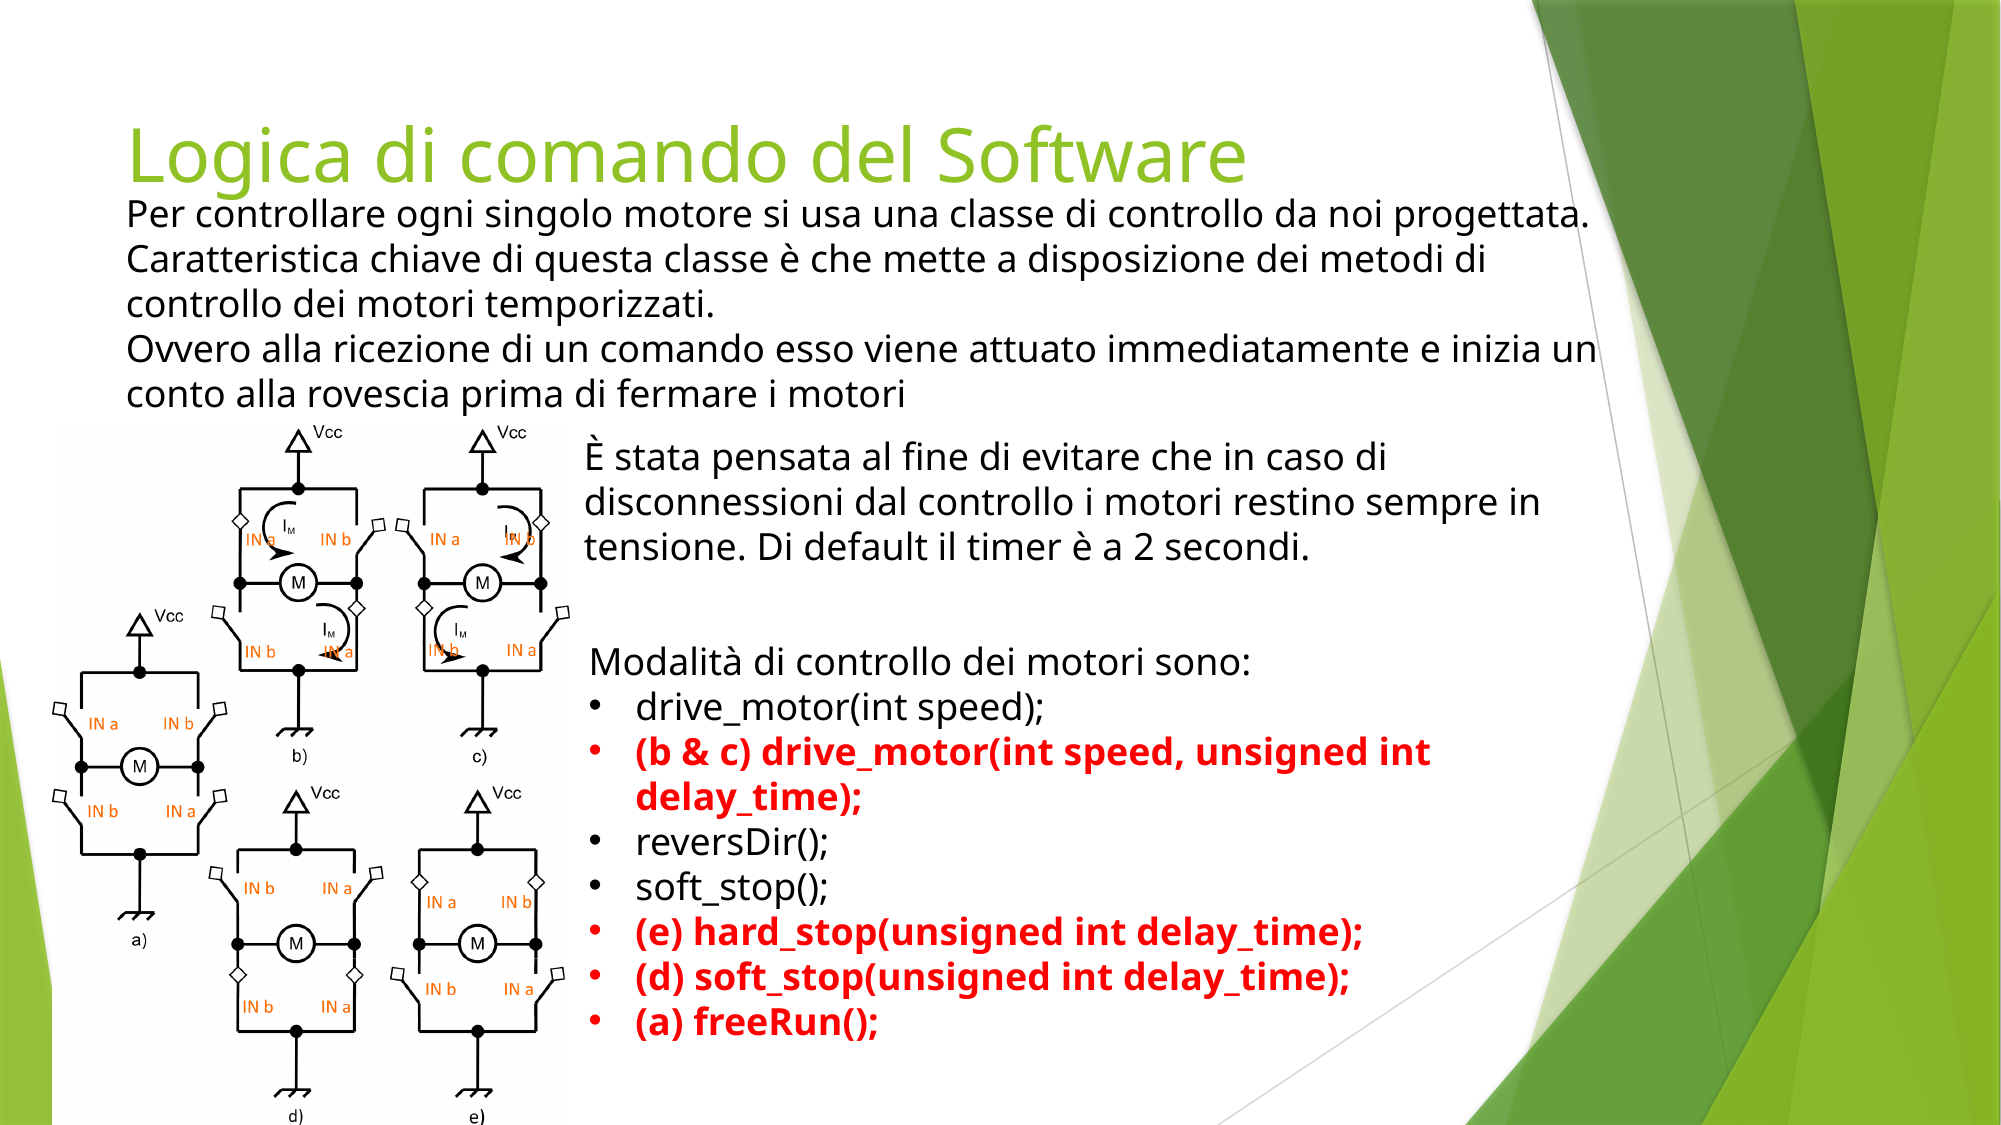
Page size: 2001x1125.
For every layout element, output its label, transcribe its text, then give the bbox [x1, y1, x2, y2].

picture [51, 424, 570, 1125]
title Logica di comando del Software [111, 99, 1522, 182]
text_box Modalità di controllo dei motori sono: drive_motor(int speed); (b & c) drive_motor(int speed, unsigned int delay_time); reversDir(); soft_stop(); (e) hard_stop(unsigned int delay_time); (d) soft_stop(unsigned int delay_time); (a) freeRun(); [574, 630, 1669, 1050]
text_box Per controllare ogni singolo motore si usa una classe di controllo da noi progettata. Caratteristica chiave di questa classe è che mette a disposizione dei metodi di controllo dei motori temporizzati. Ovvero alla ricezione di un comando esso viene attuato immediatamente e inizia un conto alla rovescia prima di fermare i motori [111, 182, 1639, 423]
text_box È stata pensata al fine di evitare che in caso di disconnessioni dal controllo i motori restino sempre in tensione. Di default il timer è a 2 secondi. [572, 425, 1601, 620]
